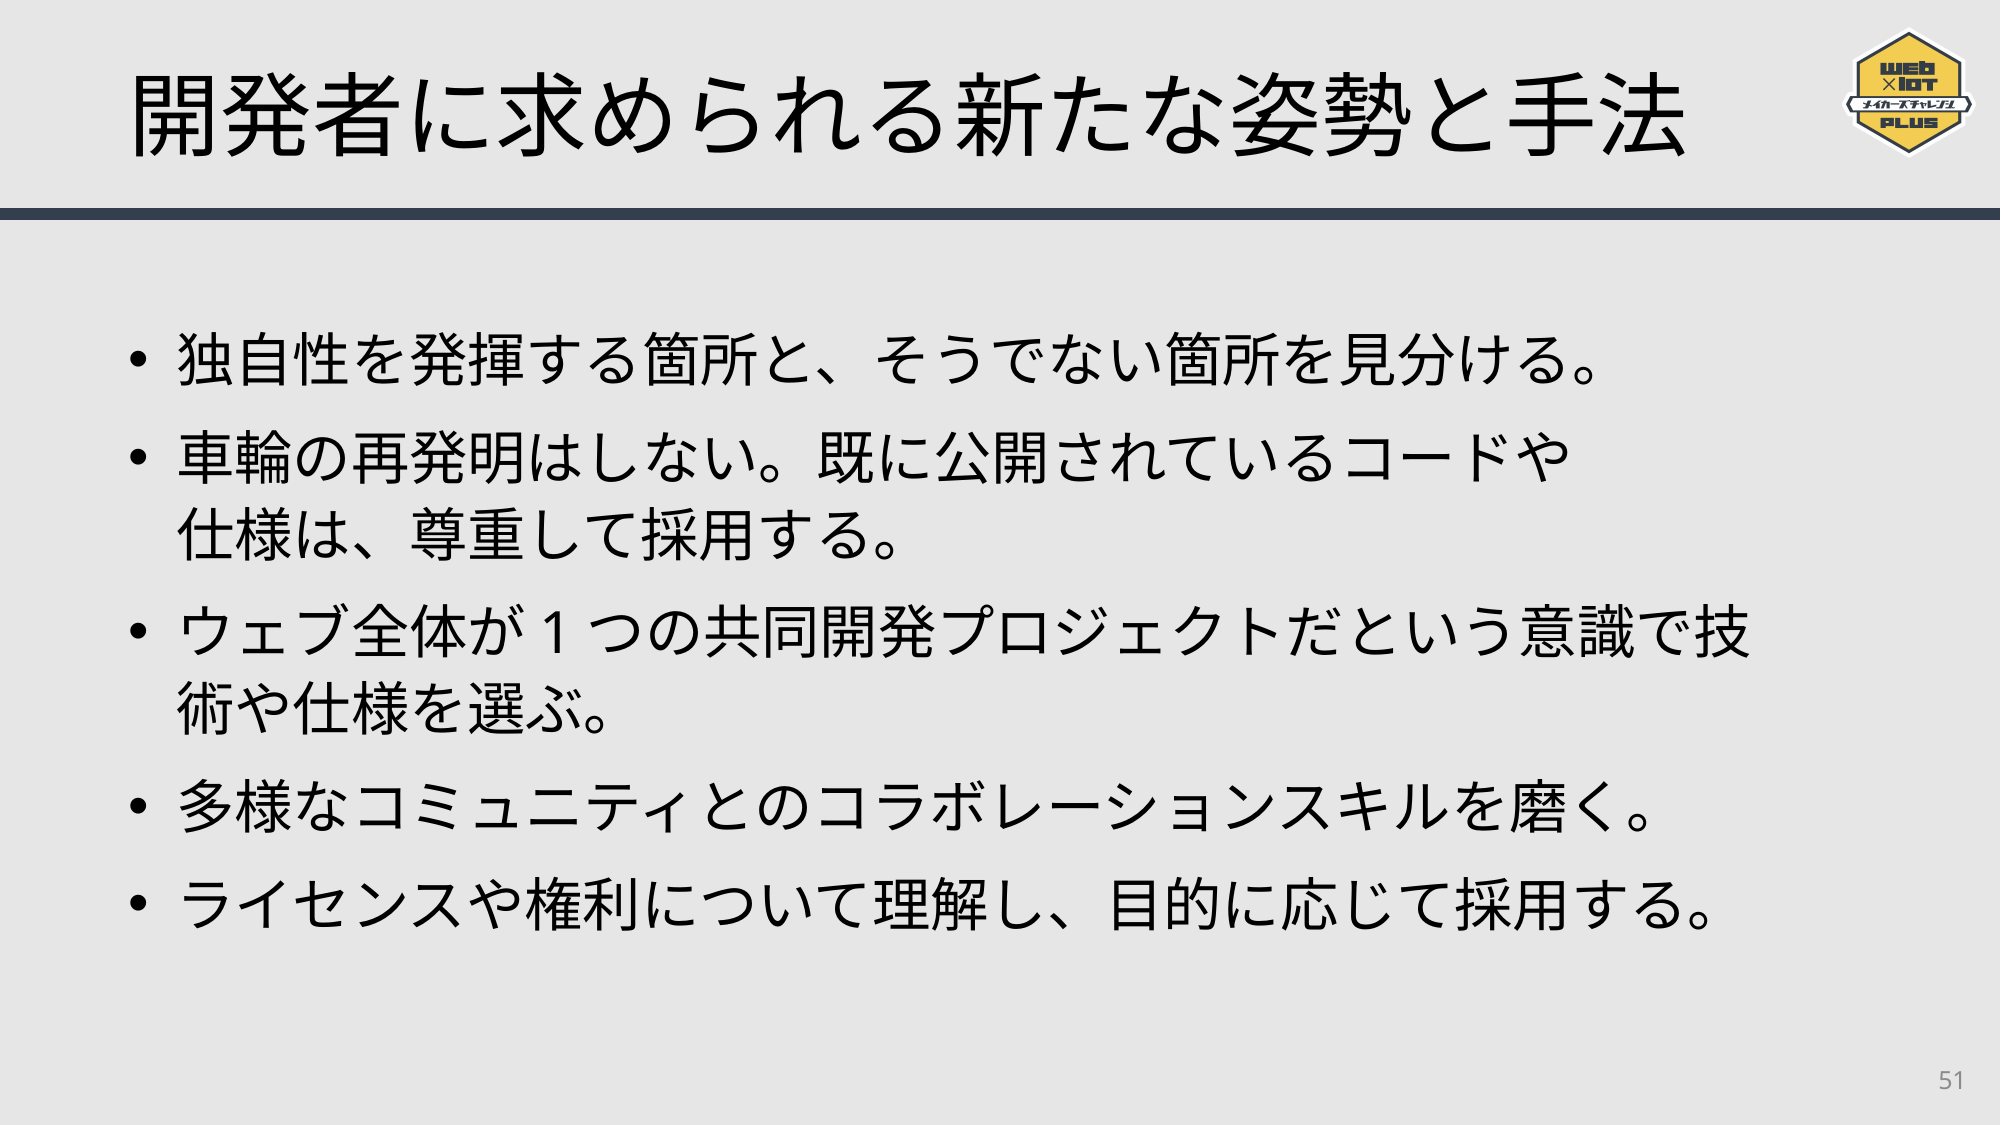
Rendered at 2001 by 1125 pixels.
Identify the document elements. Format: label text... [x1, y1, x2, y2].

list 独自性を発揮する箇所と、そうでない箇所を見分ける。 車輪の再発明はしない。既に公開されているコードや 仕様は、尊重して採用する。 ウェブ全体が1つの共同開発プロジェクトだという意識で技術や仕様を選ぶ。 多様なコミュニティとのコラボレーションスキルを磨く。 ライセンスや権利について理解し、目的に応じて採用する。 [113, 309, 1802, 1052]
slide_number 51 [1829, 1051, 1982, 1112]
picture [1842, 27, 1976, 158]
title 開発者に求められる新たな姿勢と手法 [113, 28, 1839, 186]
